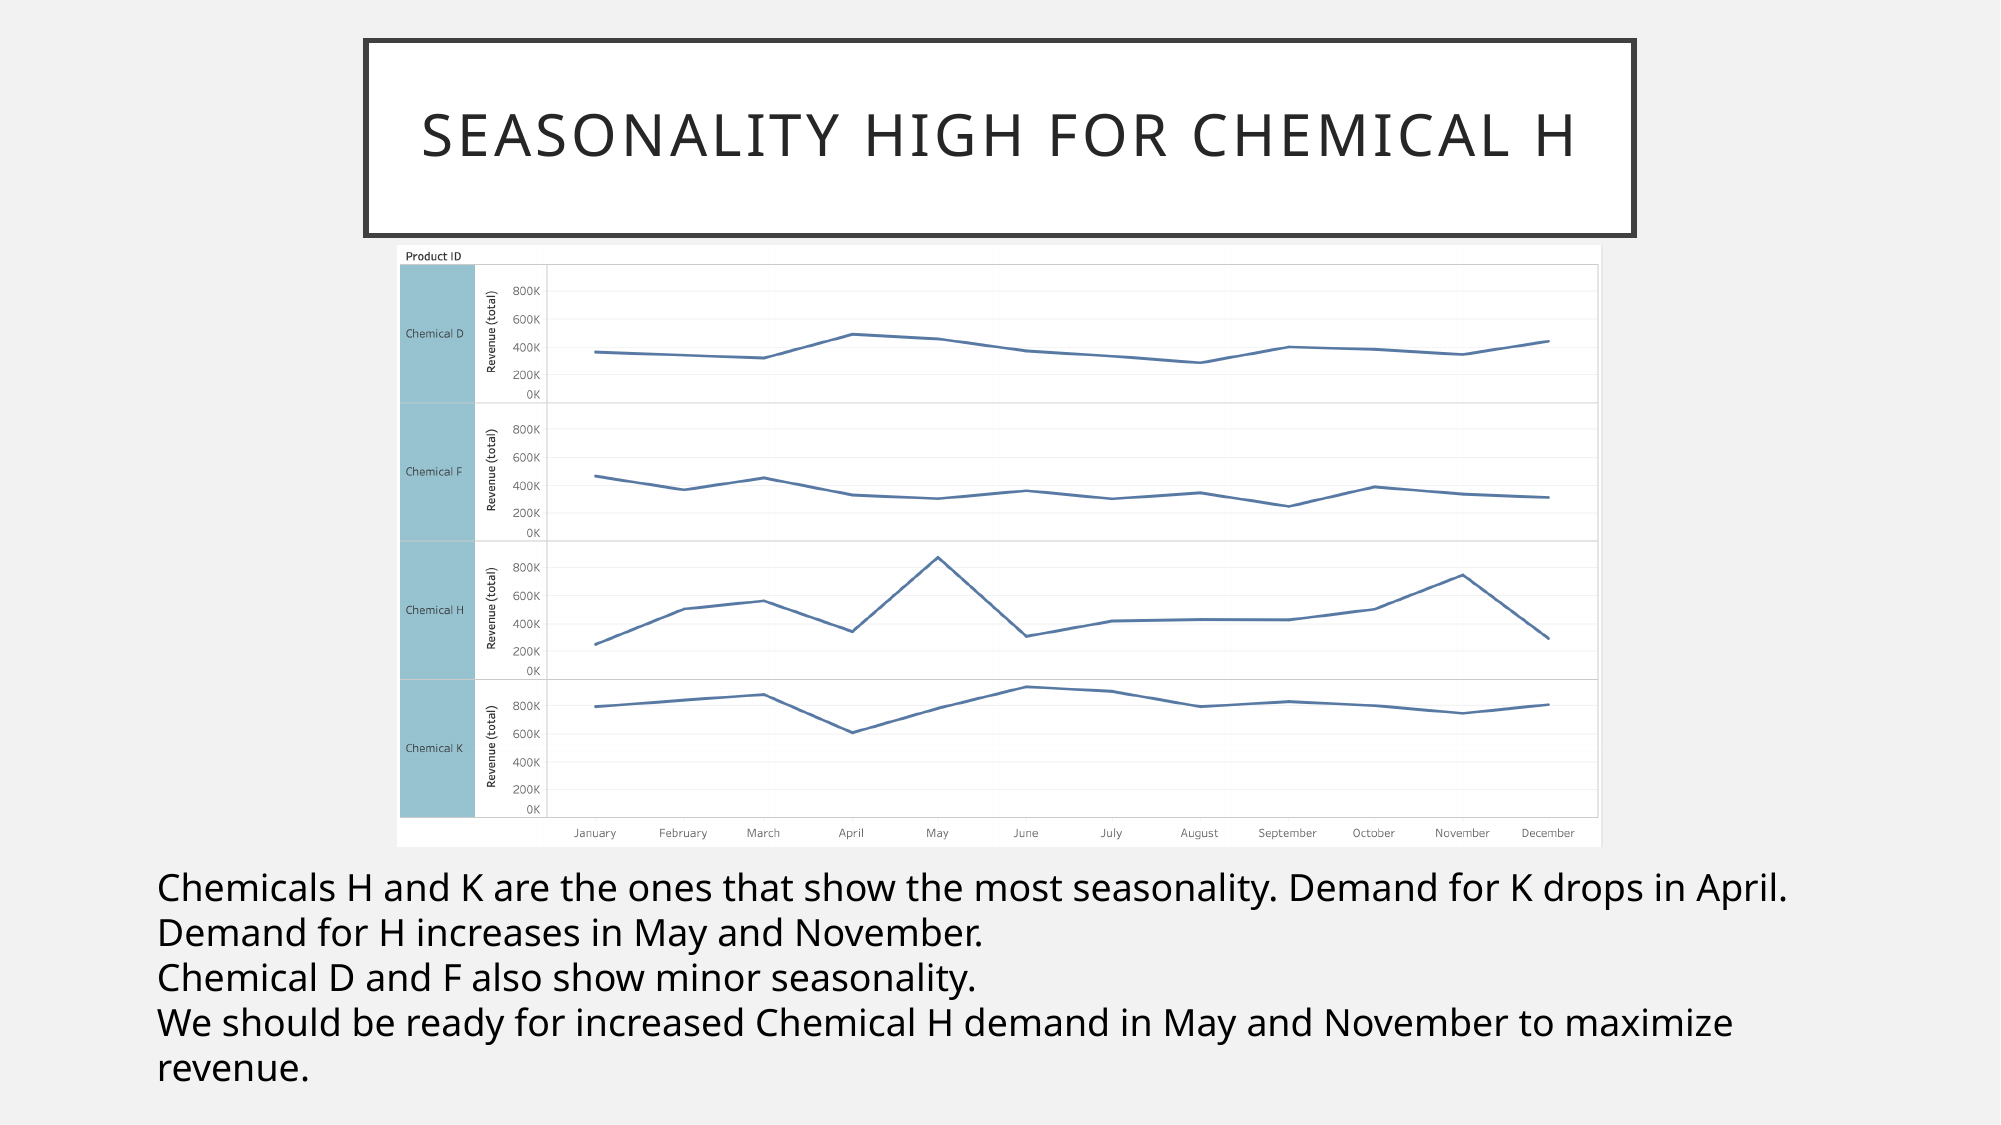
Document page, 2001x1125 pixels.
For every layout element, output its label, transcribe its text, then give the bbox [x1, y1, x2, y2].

title SEASONALITY high for chemical h [363, 38, 1637, 238]
picture [397, 245, 1603, 847]
text_box Chemicals H and K are the ones that show the most seasonality. Demand for K drops in April. Demand for H increases in May and November. Chemical D and F also show minor seasonality. We should be ready for increased Chemical H demand in May and November to maximize revenue. [142, 856, 1810, 1097]
